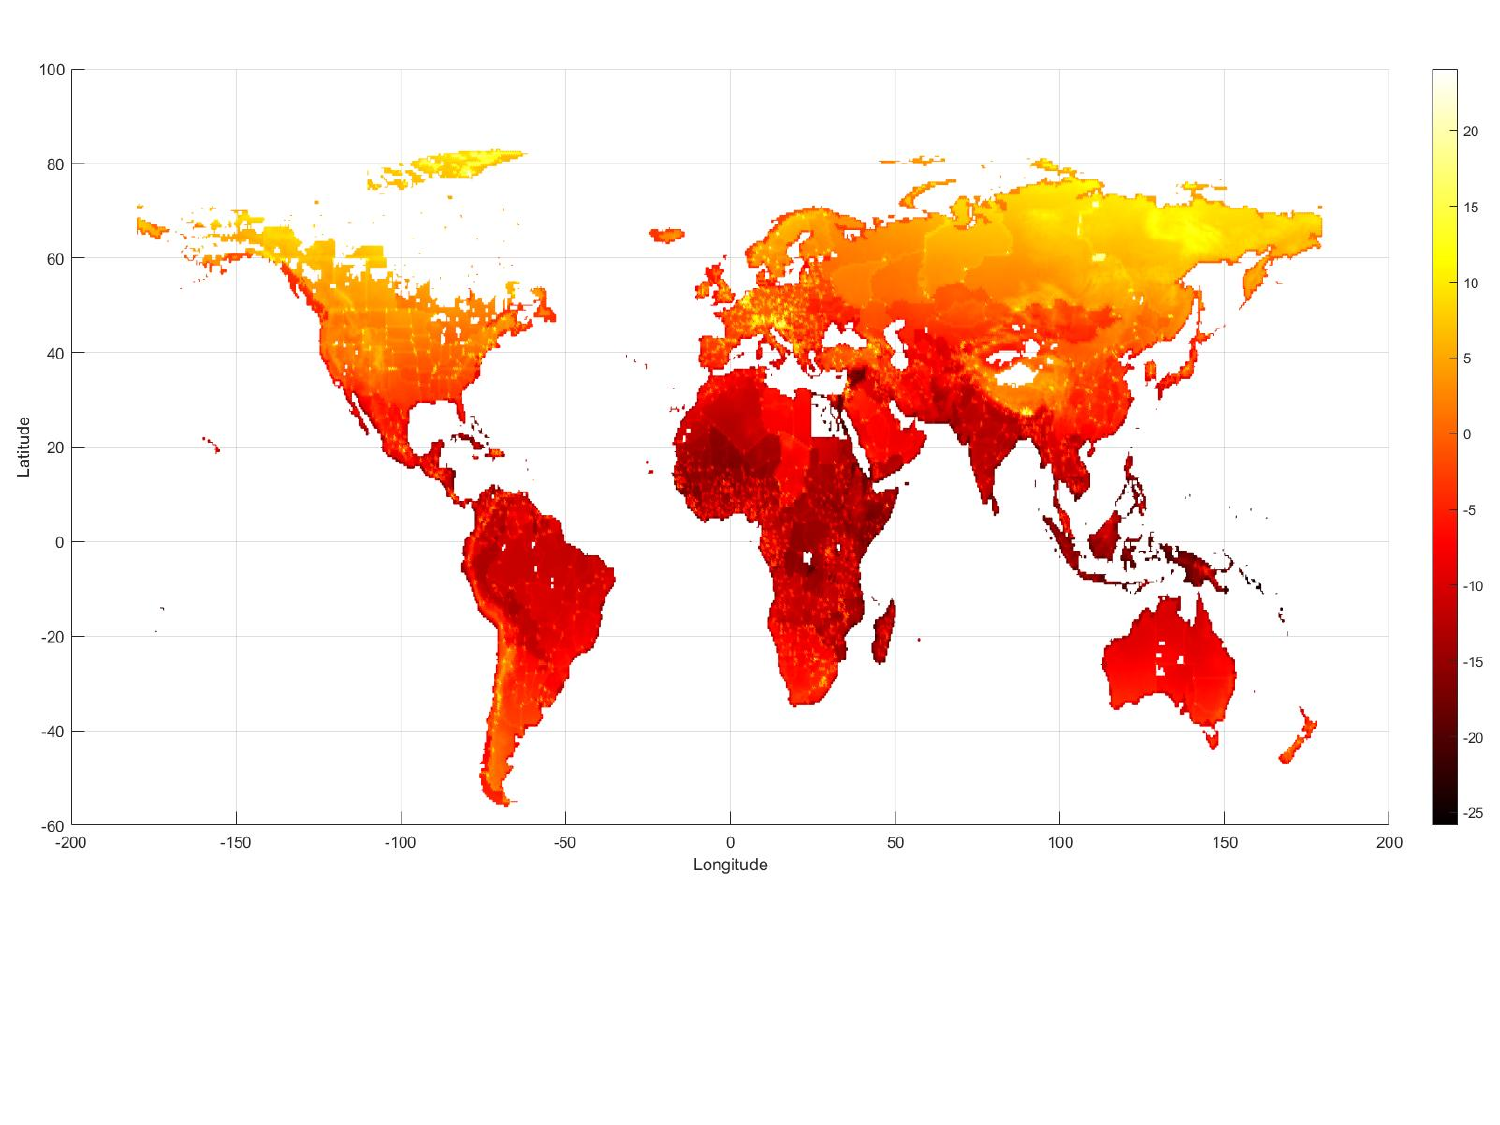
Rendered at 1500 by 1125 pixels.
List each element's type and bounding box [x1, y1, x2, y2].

picture [0, 0, 1500, 927]
